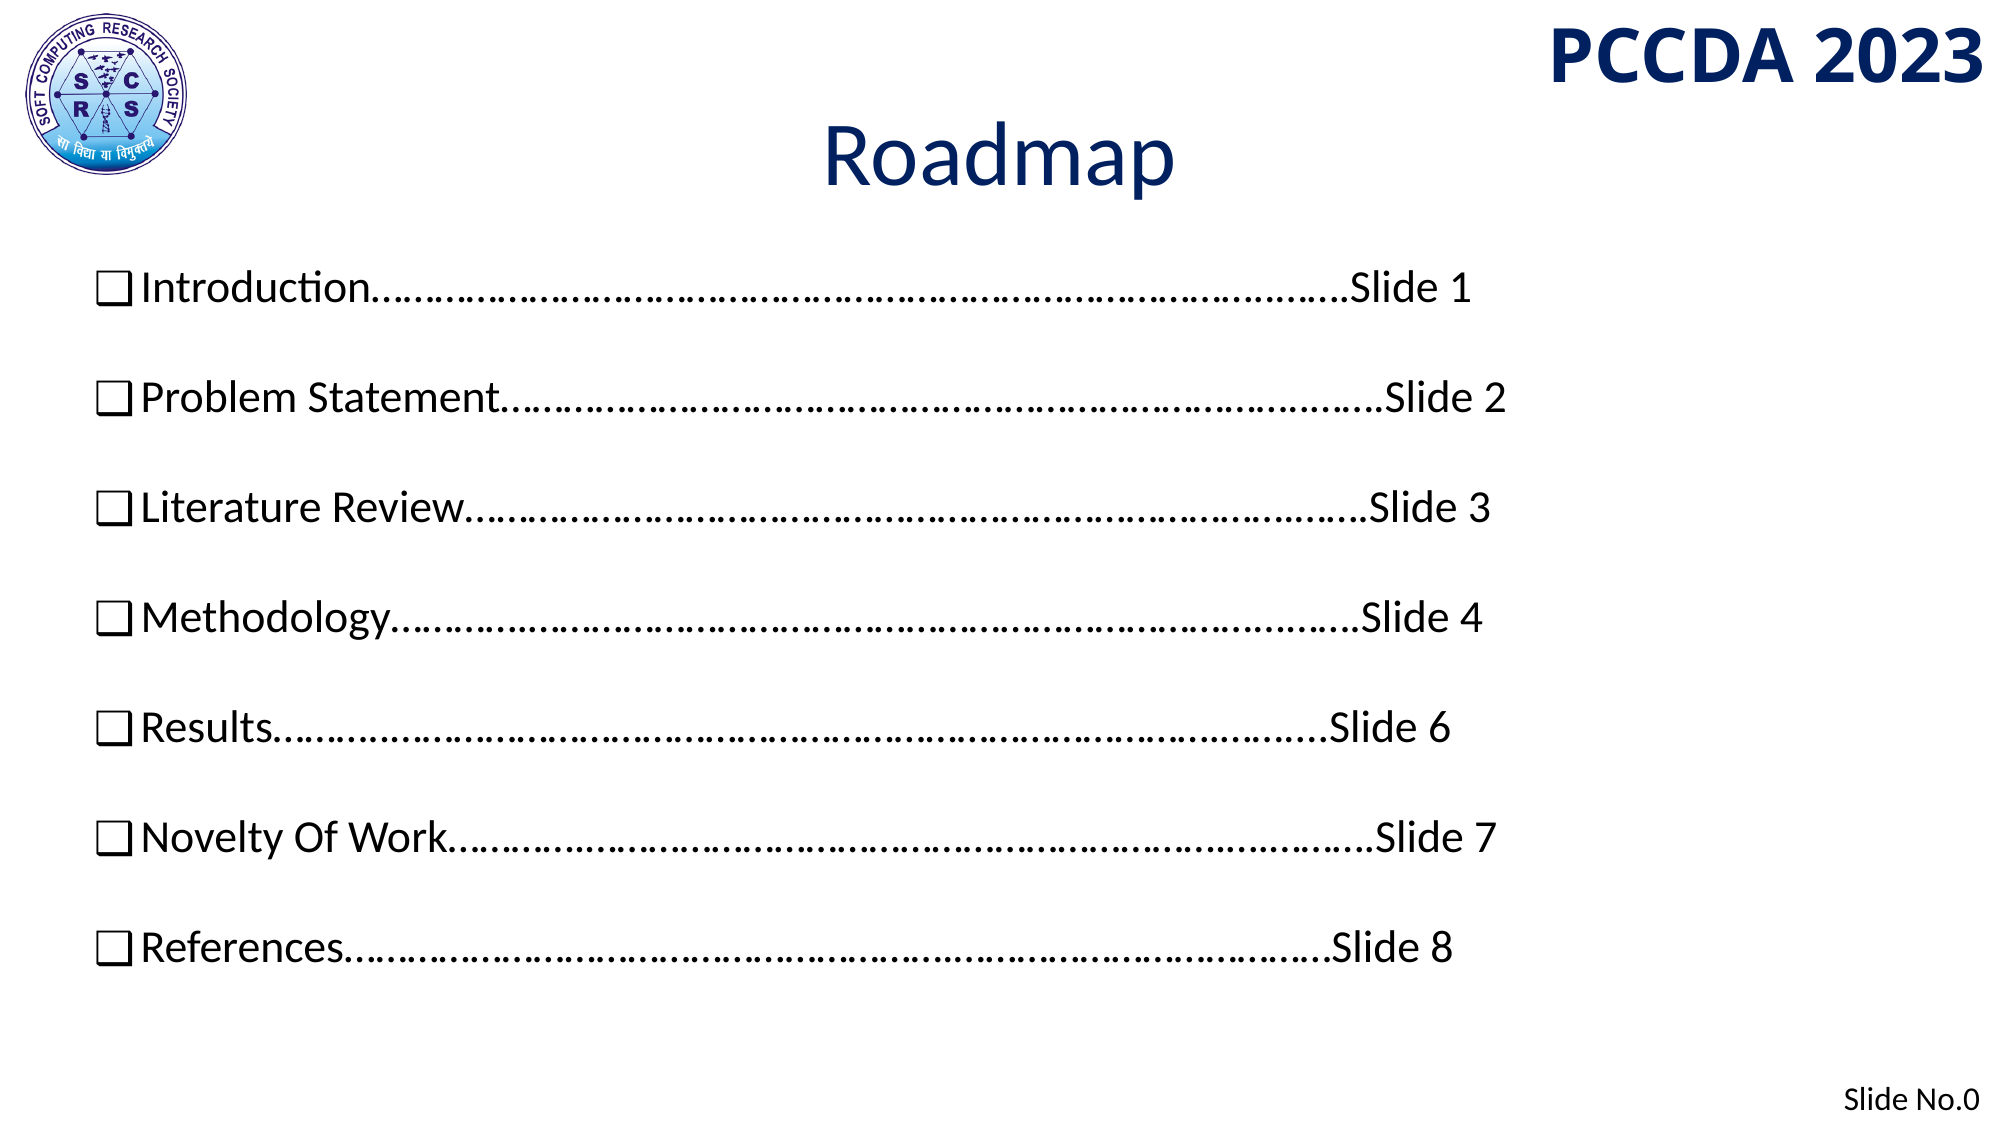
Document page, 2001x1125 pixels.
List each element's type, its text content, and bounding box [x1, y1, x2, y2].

picture [25, 13, 188, 175]
text_box Slide No.0 [1828, 1069, 2000, 1125]
text_box Roadmap [78, 100, 1542, 212]
subtitle PCCDA 2023 [1542, 0, 1991, 385]
text_box Introduction…………………………………………………………………………..…….Slide 1 Problem Statement…………………………………………………………………..…….Slide 2 Literature Review…………………………………………………………………….…….Slide 3 Methodology………….……………………………………………………………...…….Slide 4 Results………..…………………………………………………………………….……....Slide 6 Novelty Of Work………….…………………………………………………….….……….Slide 7 References………………………………………………….………………………………Slide 8 [78, 249, 1922, 1024]
